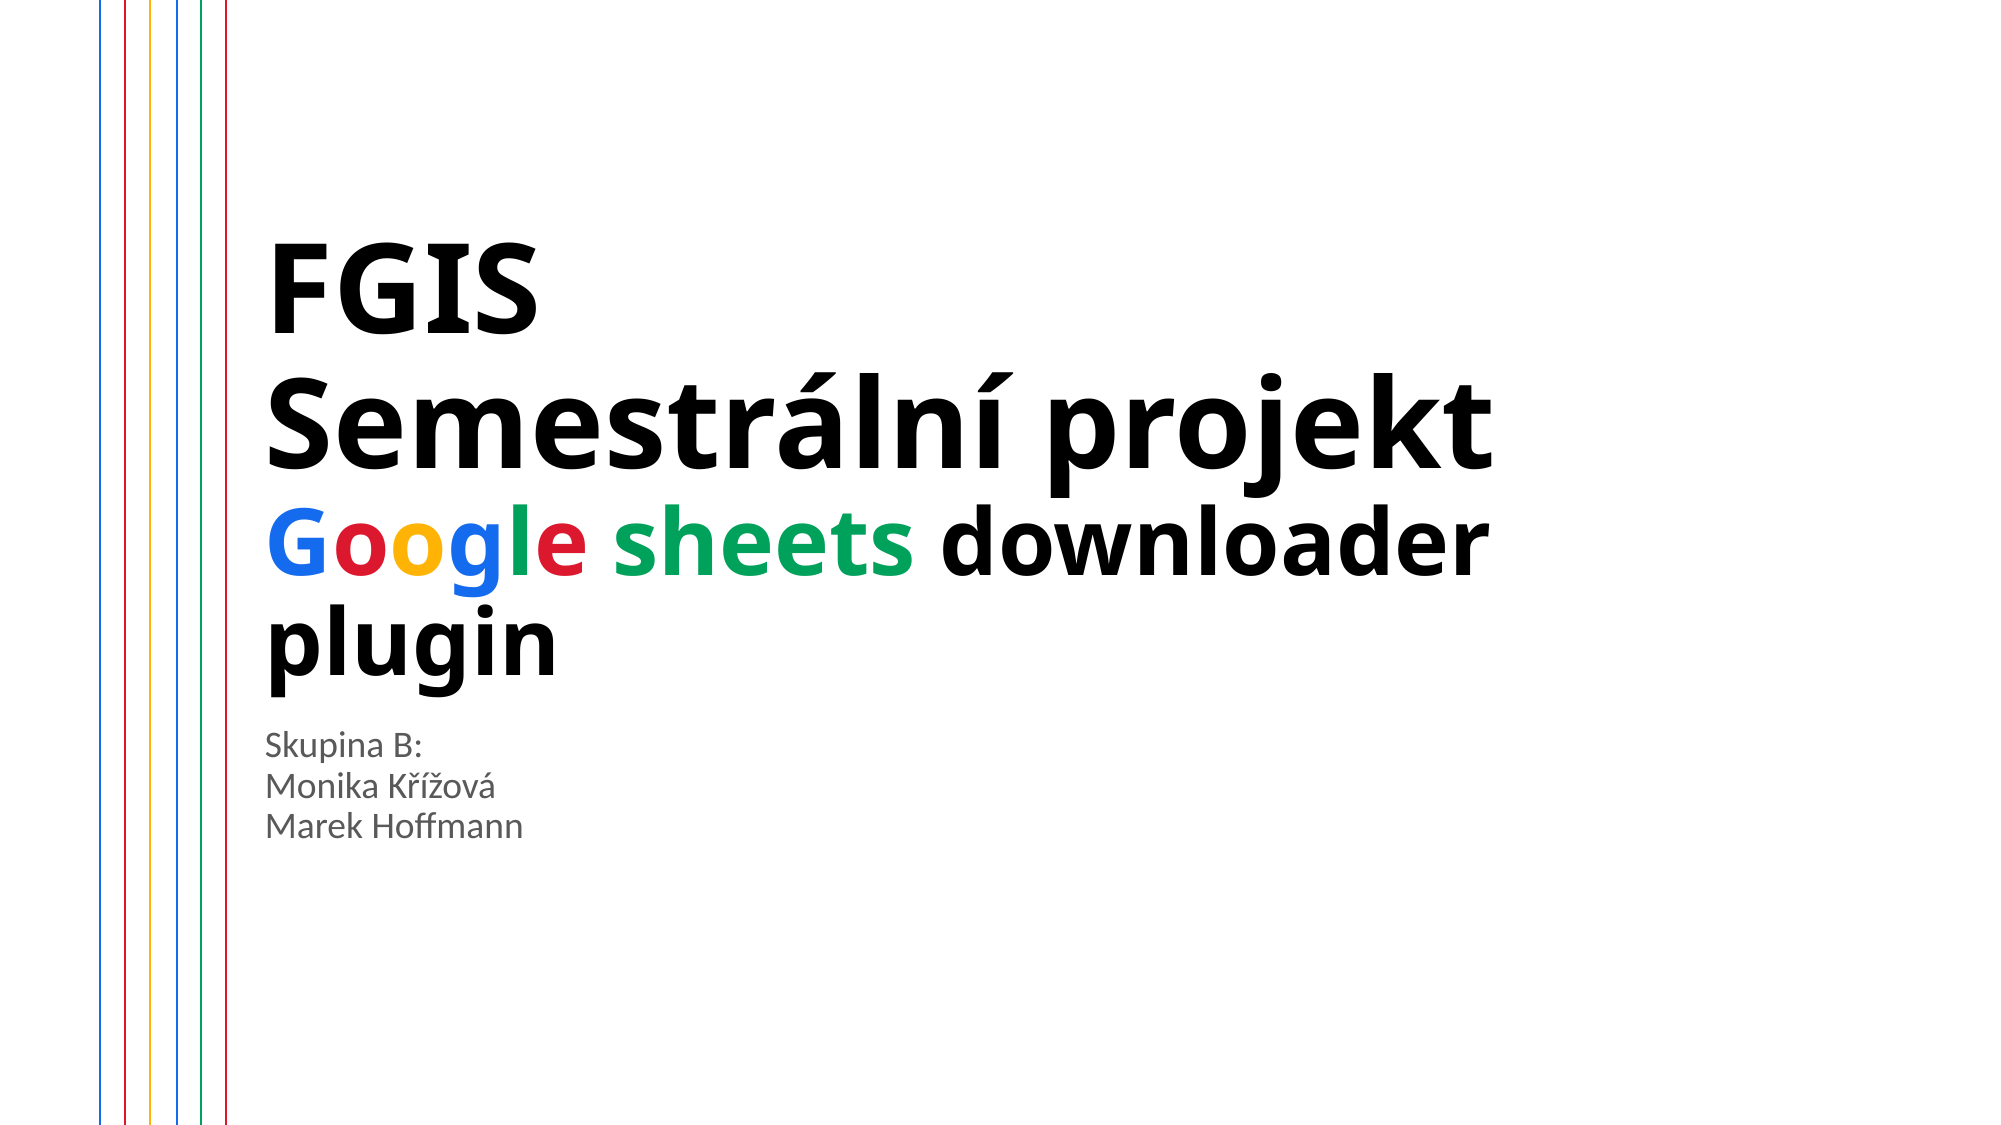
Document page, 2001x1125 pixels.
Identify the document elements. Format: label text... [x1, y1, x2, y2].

title FGIS Semestrální projekt Google sheets downloader plugin [249, 214, 1750, 703]
subtitle Skupina B: Monika Křížová Marek Hoffmann [249, 718, 1750, 903]
